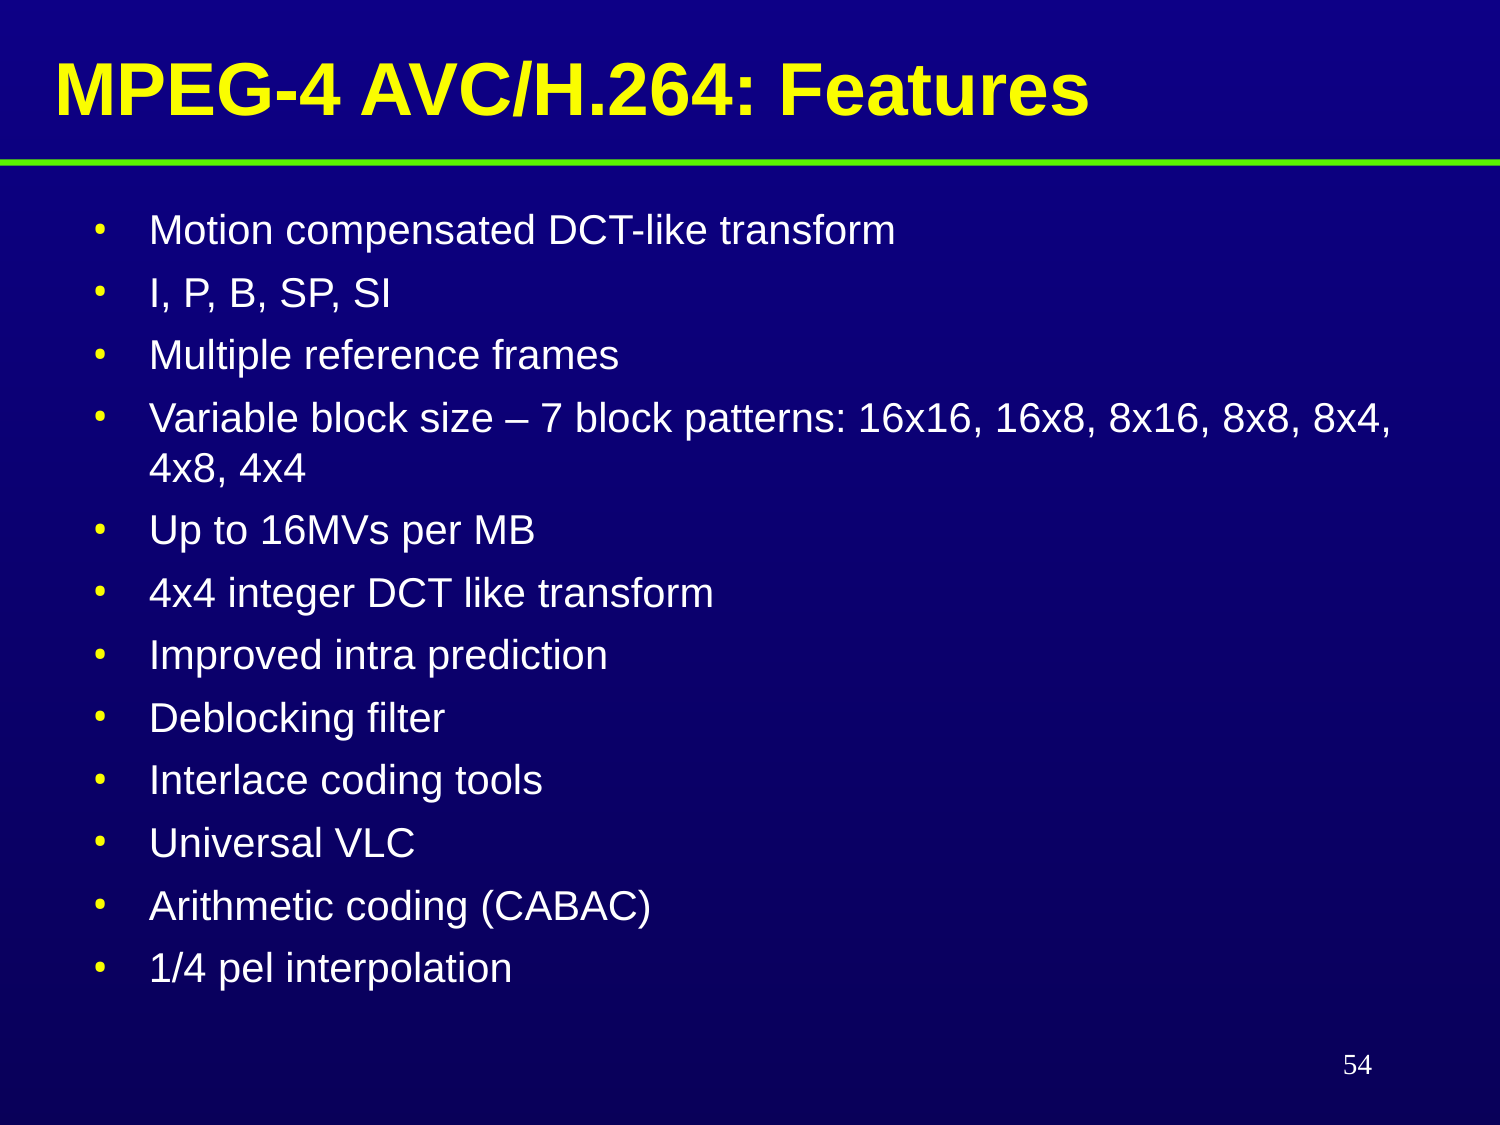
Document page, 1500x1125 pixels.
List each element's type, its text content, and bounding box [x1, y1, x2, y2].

list Motion compensated DCT-like transform I, P, B, SP, SI Multiple reference frames Variable block size – 7 block patterns: 16x16, 16x8, 8x16, 8x8, 8x4, 4x8, 4x4 Up to 16MVs per MB 4x4 integer DCT like transform Improved intra prediction Deblocking filter Interlace coding tools Universal VLC Arithmetic coding (CABAC) 1/4 pel interpolation [77, 195, 1470, 1076]
slide_number 54 [1074, 1024, 1388, 1101]
title MPEG-4 AVC/H.264: Features [39, 46, 1459, 136]
